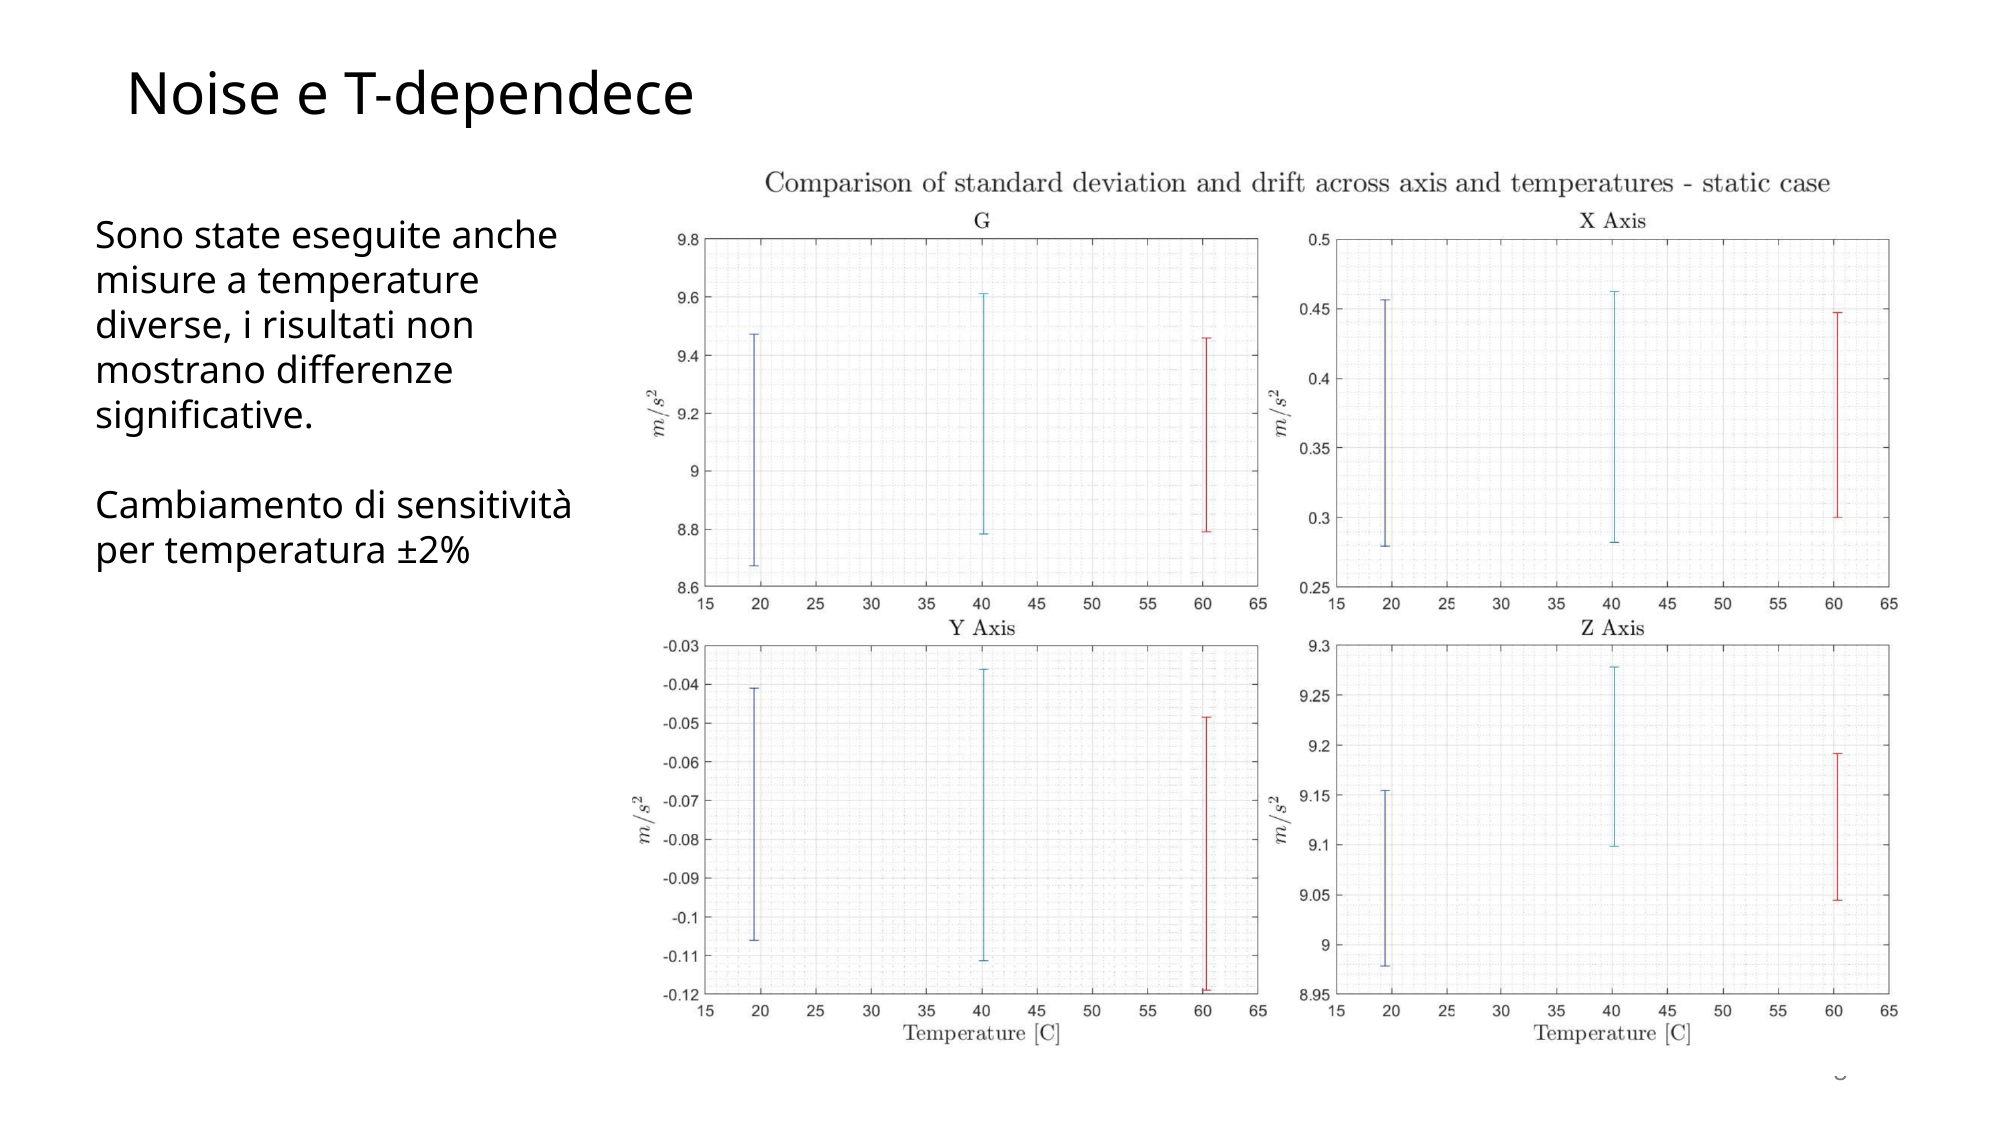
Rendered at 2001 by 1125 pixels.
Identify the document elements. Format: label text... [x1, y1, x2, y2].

text_box Noise e T-dependece [111, 49, 791, 134]
picture [605, 0, 1927, 1125]
text_box Sono state eseguite anche misure a temperature diverse, i risultati non mostrano differenze significative. Cambiamento di sensitività per temperatura ±2% [80, 204, 616, 579]
slide_number 8 [1738, 1042, 1863, 1103]
